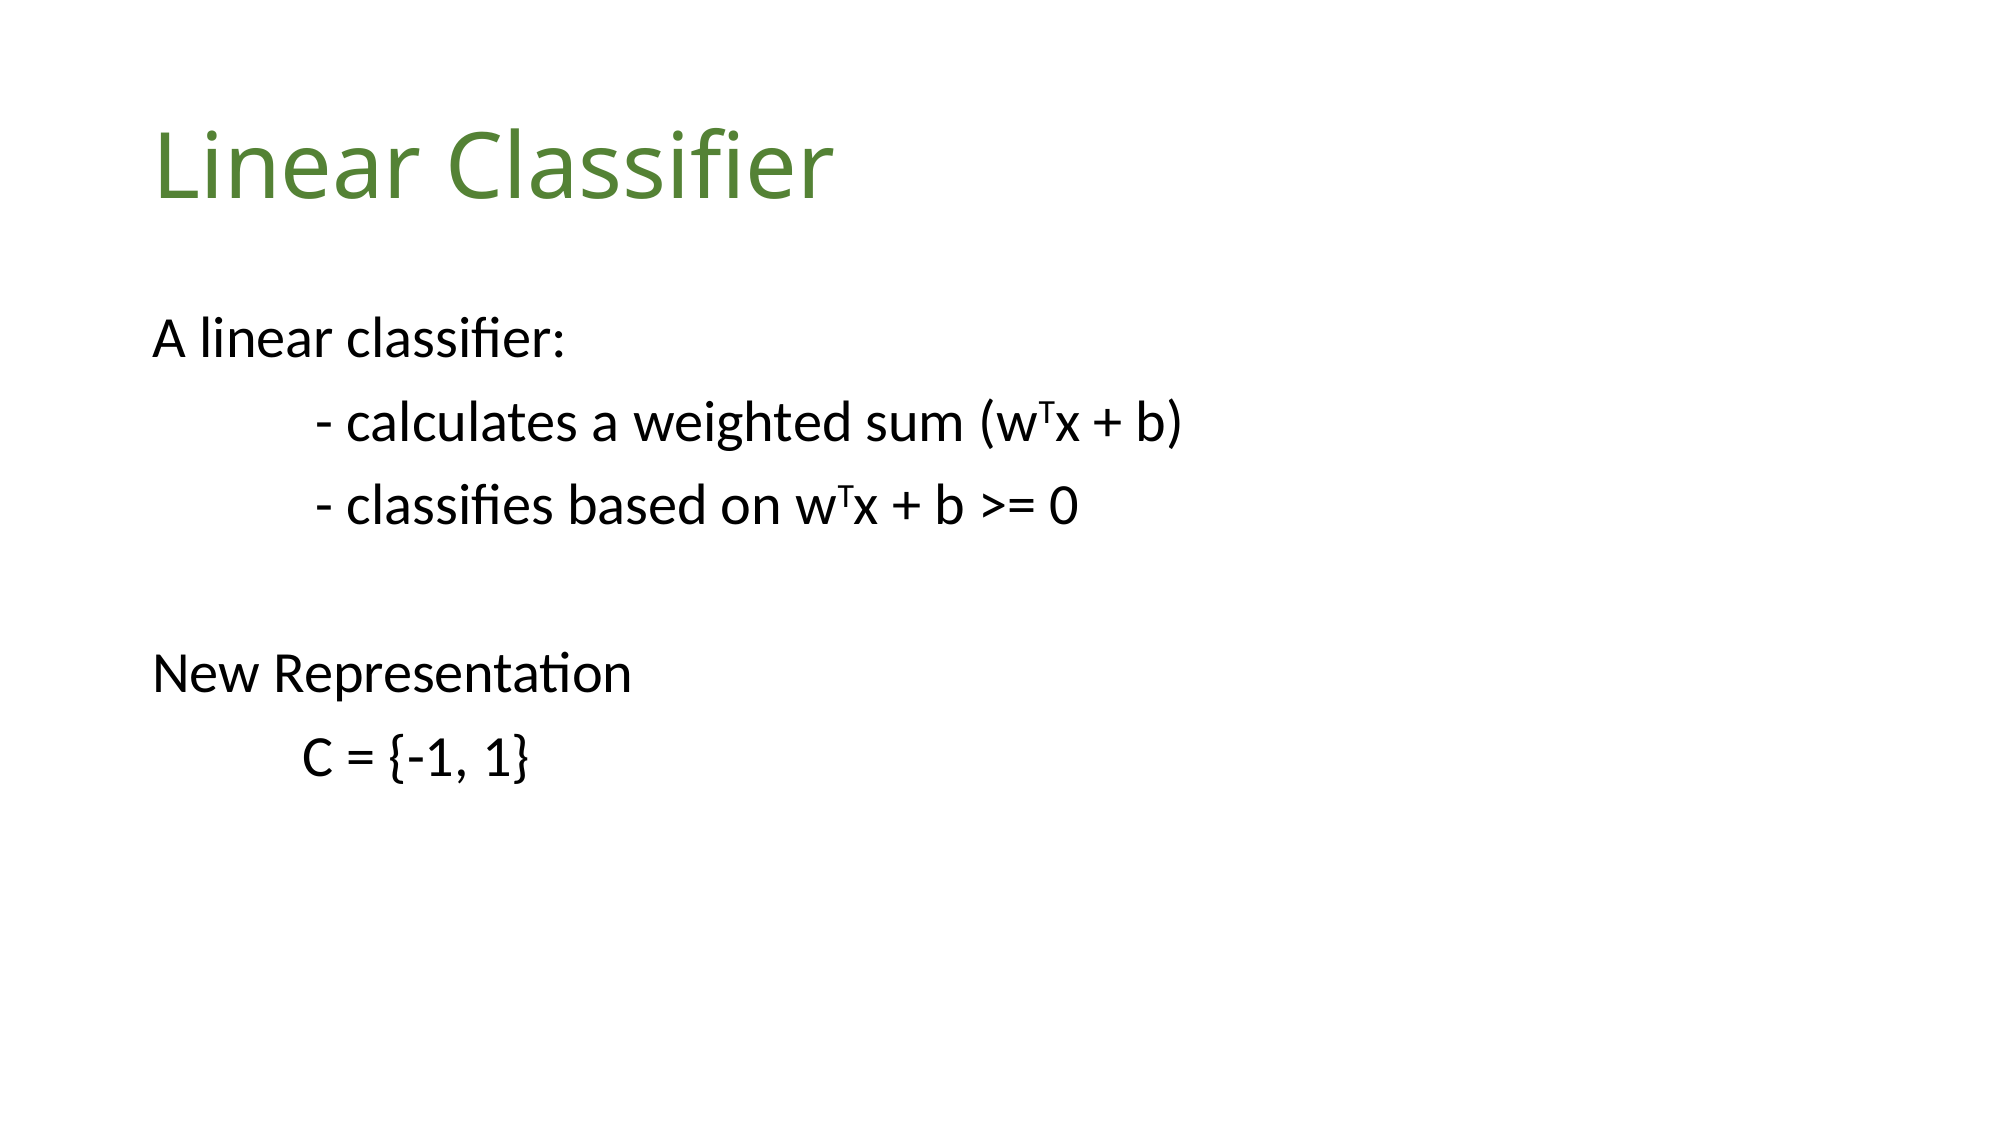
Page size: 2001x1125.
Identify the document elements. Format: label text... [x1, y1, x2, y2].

title Linear Classifier [137, 59, 1863, 278]
list A linear classifier: - calculates a weighted sum (wTx + b) - classifies based on wTx + b >= 0 New Representation C = {-1, 1} [137, 299, 1863, 1014]
